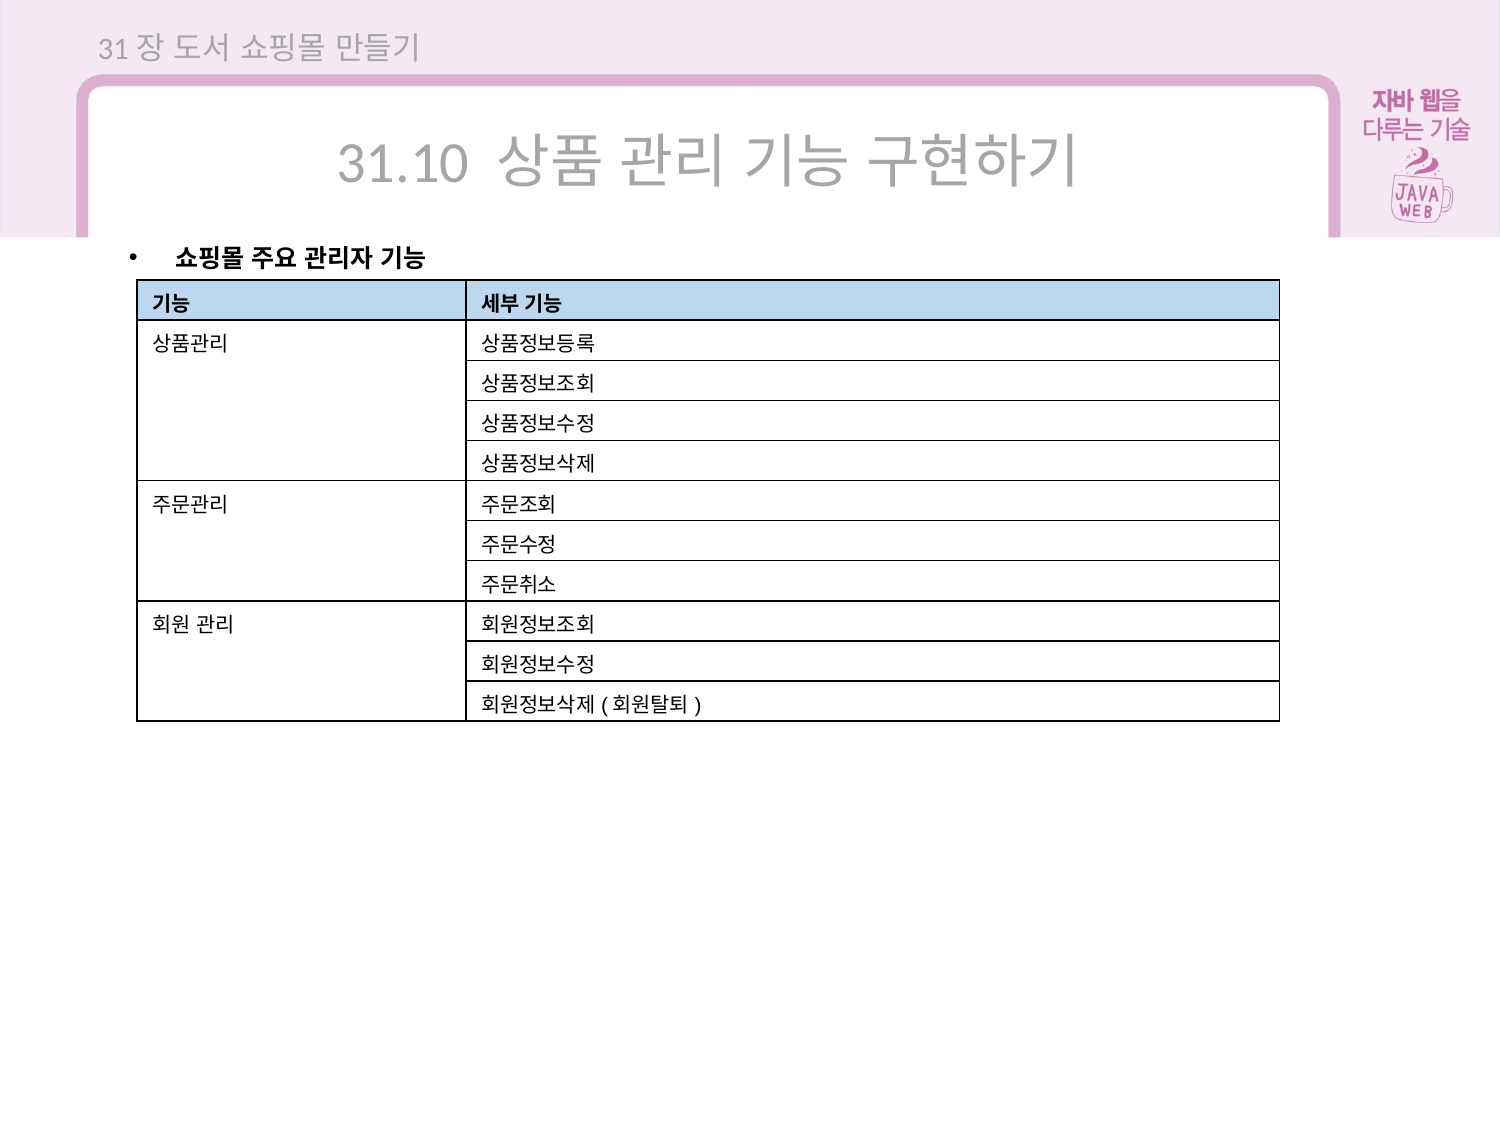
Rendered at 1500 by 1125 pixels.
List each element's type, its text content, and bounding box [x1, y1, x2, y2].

table_cell 주문수정 [467, 521, 1279, 560]
picture [0, 0, 1500, 1125]
table_header 세부 기능 [467, 281, 1279, 319]
table_cell 주문관리 [138, 481, 465, 600]
text_box 31.10 상품 관리 기능 구현하기 [96, 117, 1321, 202]
table_cell 주문취소 [467, 561, 1279, 600]
table_cell 회원 관리 [138, 602, 465, 720]
table_cell 회원정보수정 [467, 642, 1279, 680]
table_cell 상품정보조회 [467, 361, 1279, 400]
table_cell 상품정보등록 [467, 321, 1279, 360]
table_header 기능 [138, 281, 465, 319]
table_cell 상품관리 [138, 321, 465, 480]
table_cell 회원정보삭제(회원탈퇴) [467, 682, 1279, 720]
table_cell 회원정보조회 [467, 602, 1279, 640]
table_cell 상품정보수정 [467, 401, 1279, 440]
text_box 31장 도서 쇼핑몰 만들기 [82, 0, 1133, 74]
text_box 쇼핑몰 주요 관리자 기능 [114, 234, 498, 280]
table_cell 상품정보삭제 [467, 441, 1279, 480]
table_cell 주문조회 [467, 481, 1279, 520]
